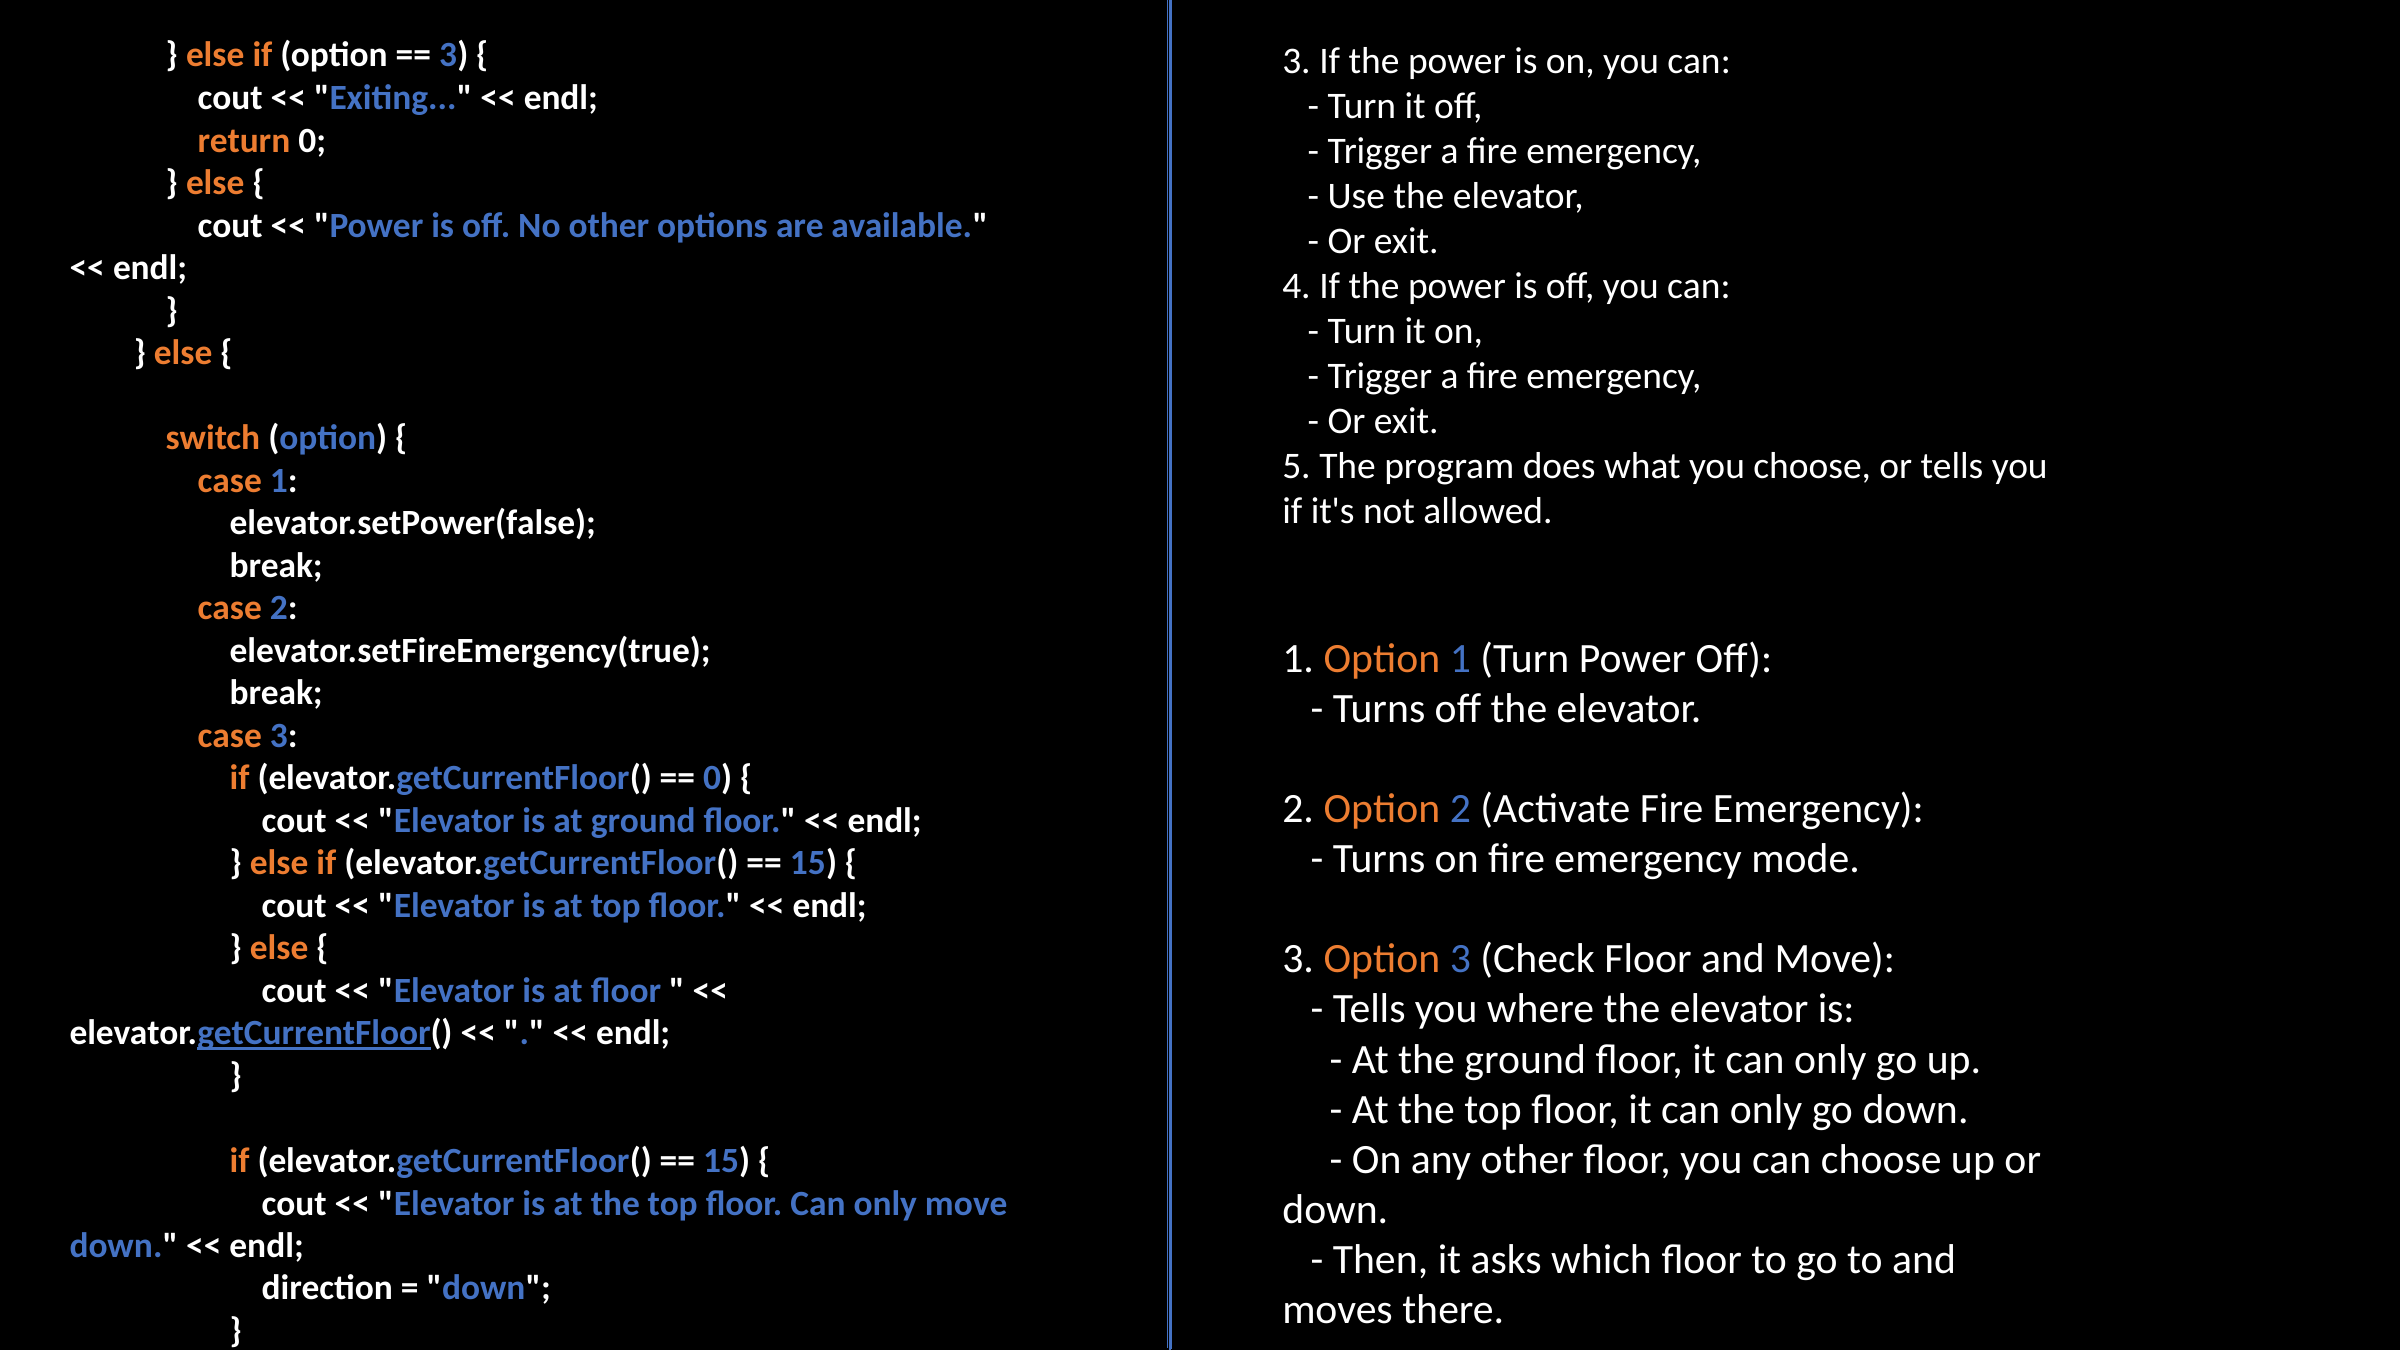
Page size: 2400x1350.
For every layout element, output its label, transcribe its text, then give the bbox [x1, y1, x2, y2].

text_box } else if (option == 3) { cout << "Exiting..." << endl; return 0; } else { cout << "Power is off. No other options are available." << endl; } } else { switch (option) { case 1: elevator.setPower(false); break; case 2: elevator.setFireEmergency(true); break; case 3: if (elevator.getCurrentFloor() == 0) { cout << "Elevator is at ground floor." << endl; } else if (elevator.getCurrentFloor() == 15) { cout << "Elevator is at top floor." << endl; } else { cout << "Elevator is at floor " << elevator.getCurrentFloor() << "." << endl; } if (elevator.getCurrentFloor() == 15) { cout << "Elevator is at the top floor. Can only move down." << endl; direction = "down"; } [54, 0, 1025, 1350]
text_box 3. If the power is on, you can: - Turn it off, - Trigger a fire emergency, - Use the elevator, - Or exit. 4. If the power is off, you can: - Turn it on, - Trigger a fire emergency, - Or exit. 5. The program does what you choose, or tells you if it's not allowed. 1. Option 1 (Turn Power Off): - Turns off the elevator. 2. Option 2 (Activate Fire Emergency): - Turns on fire emergency mode. 3. Option 3 (Check Floor and Move): - Tells you where the elevator is: - At the ground floor, it can only go up. - At the top floor, it can only go down. - On any other floor, you can choose up or down. - Then, it asks which floor to go to and moves there. [1267, 28, 2085, 1350]
